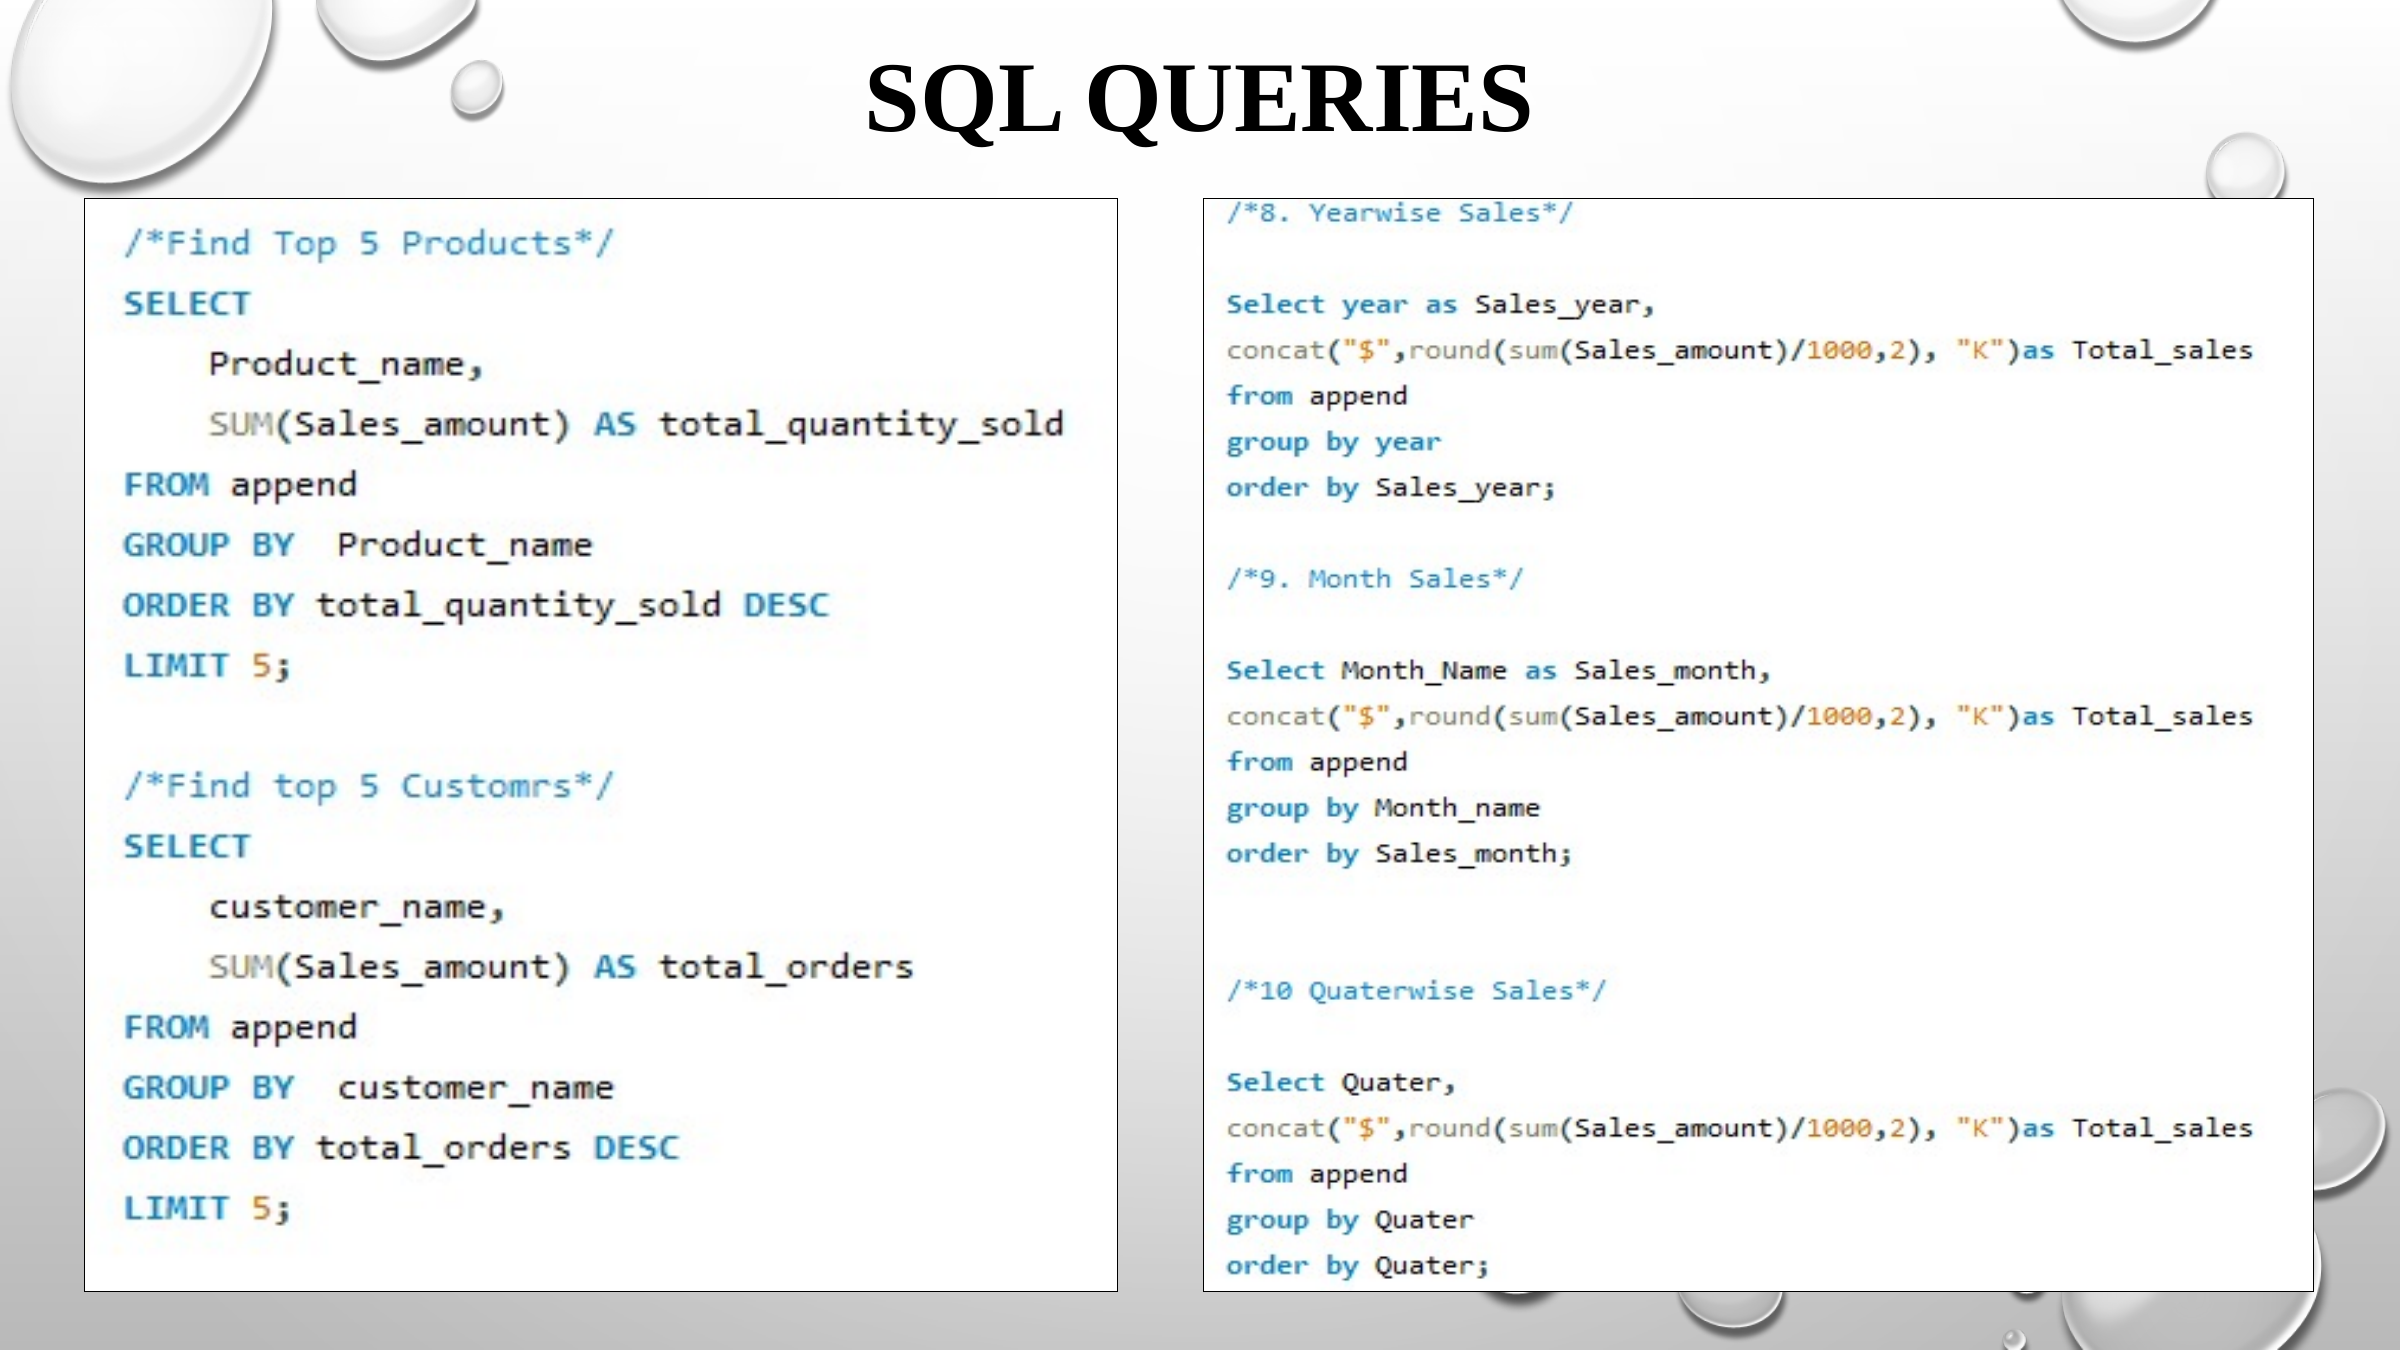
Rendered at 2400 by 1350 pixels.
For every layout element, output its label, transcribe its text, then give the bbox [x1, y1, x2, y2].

title SQl Queries [179, 0, 2220, 199]
picture [0, 0, 2400, 1350]
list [84, 198, 1118, 1293]
